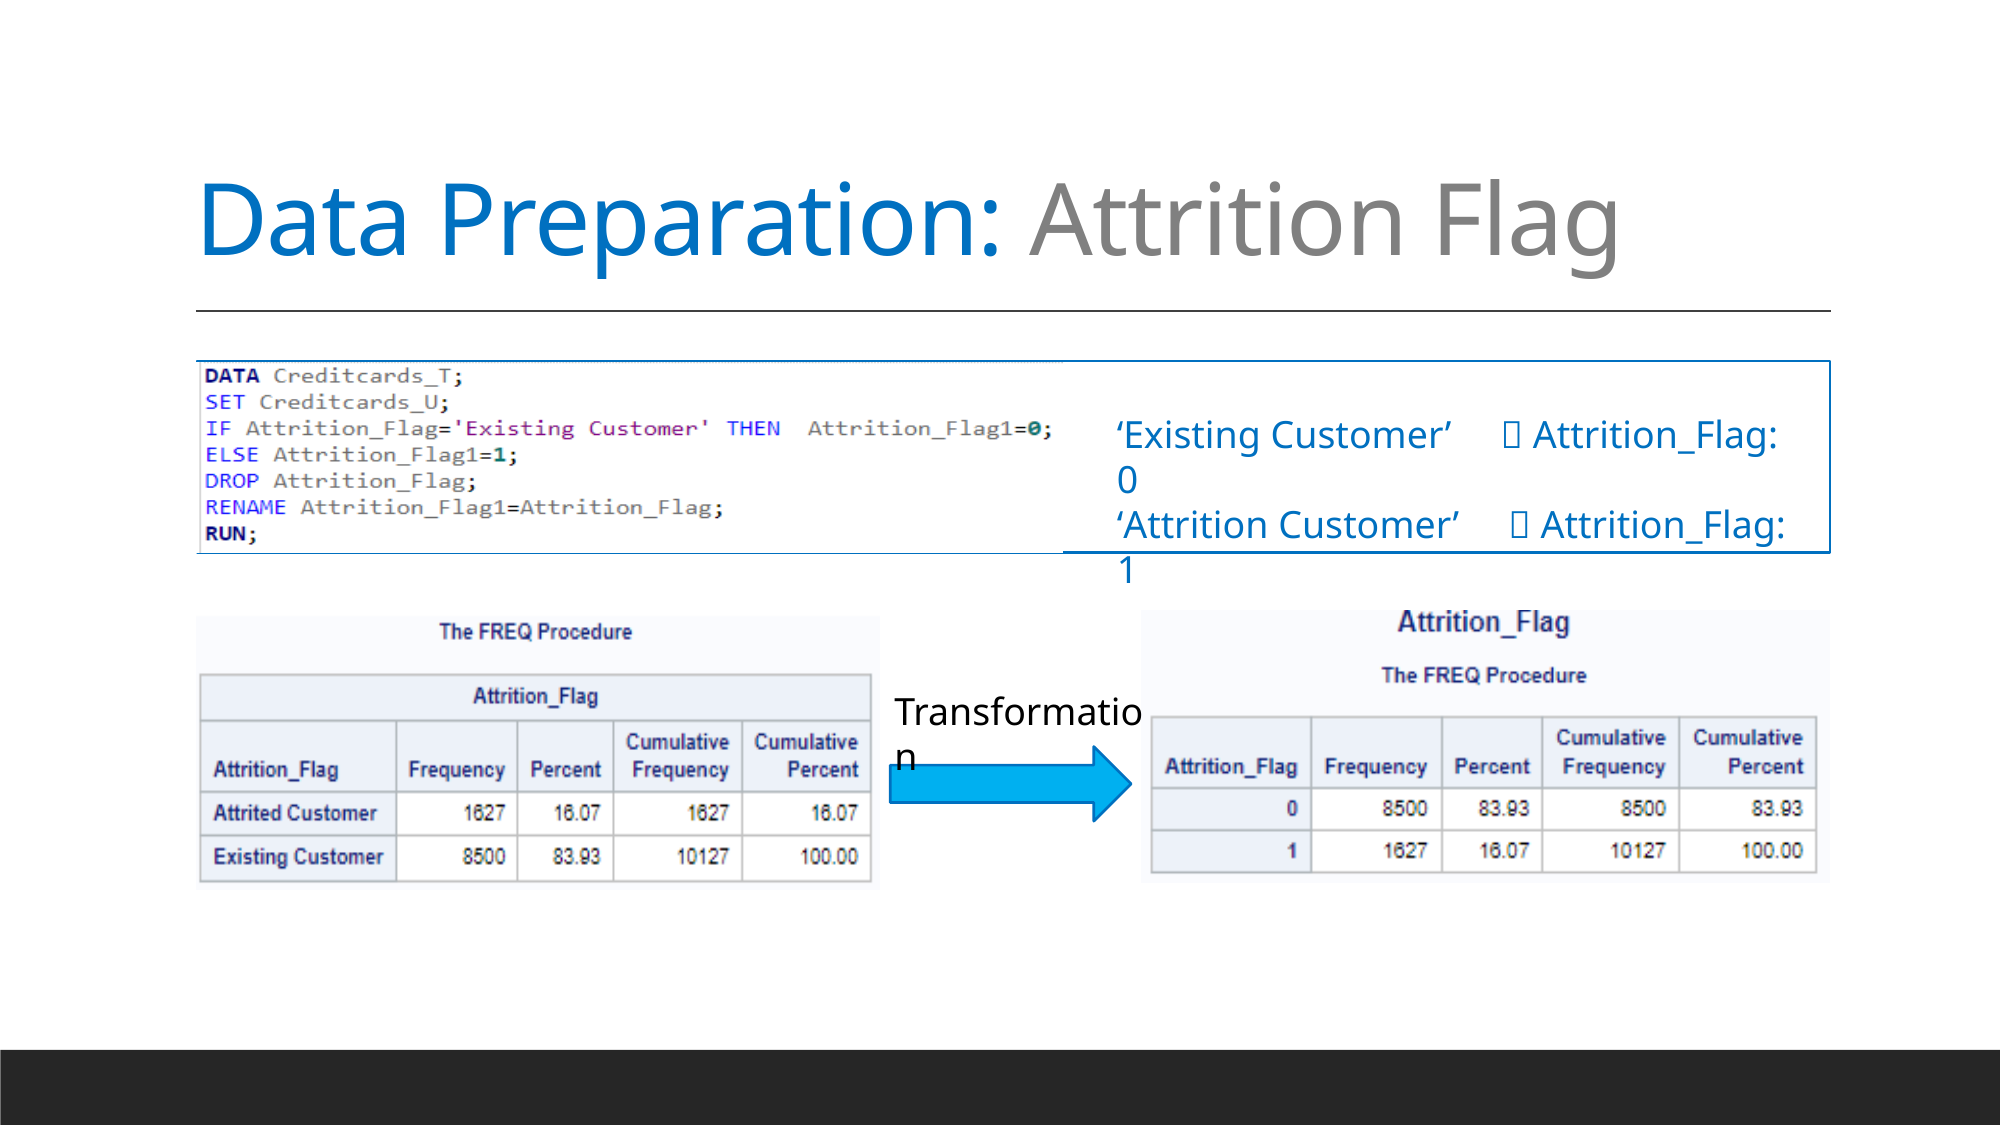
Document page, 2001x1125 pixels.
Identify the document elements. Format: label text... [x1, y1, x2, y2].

picture [194, 361, 1063, 554]
picture [196, 609, 881, 891]
text_box Transformation [889, 681, 1138, 786]
text_box ‘Existing Customer’  Attrition_Flag: 0 ‘Attrition Customer’  Attrition_Flag: 1 [1102, 403, 1818, 599]
picture [1141, 609, 1831, 883]
text_box [1067, 360, 1831, 554]
text_box [889, 786, 1131, 823]
title Data Preparation: Attrition Flag [180, 47, 1830, 285]
